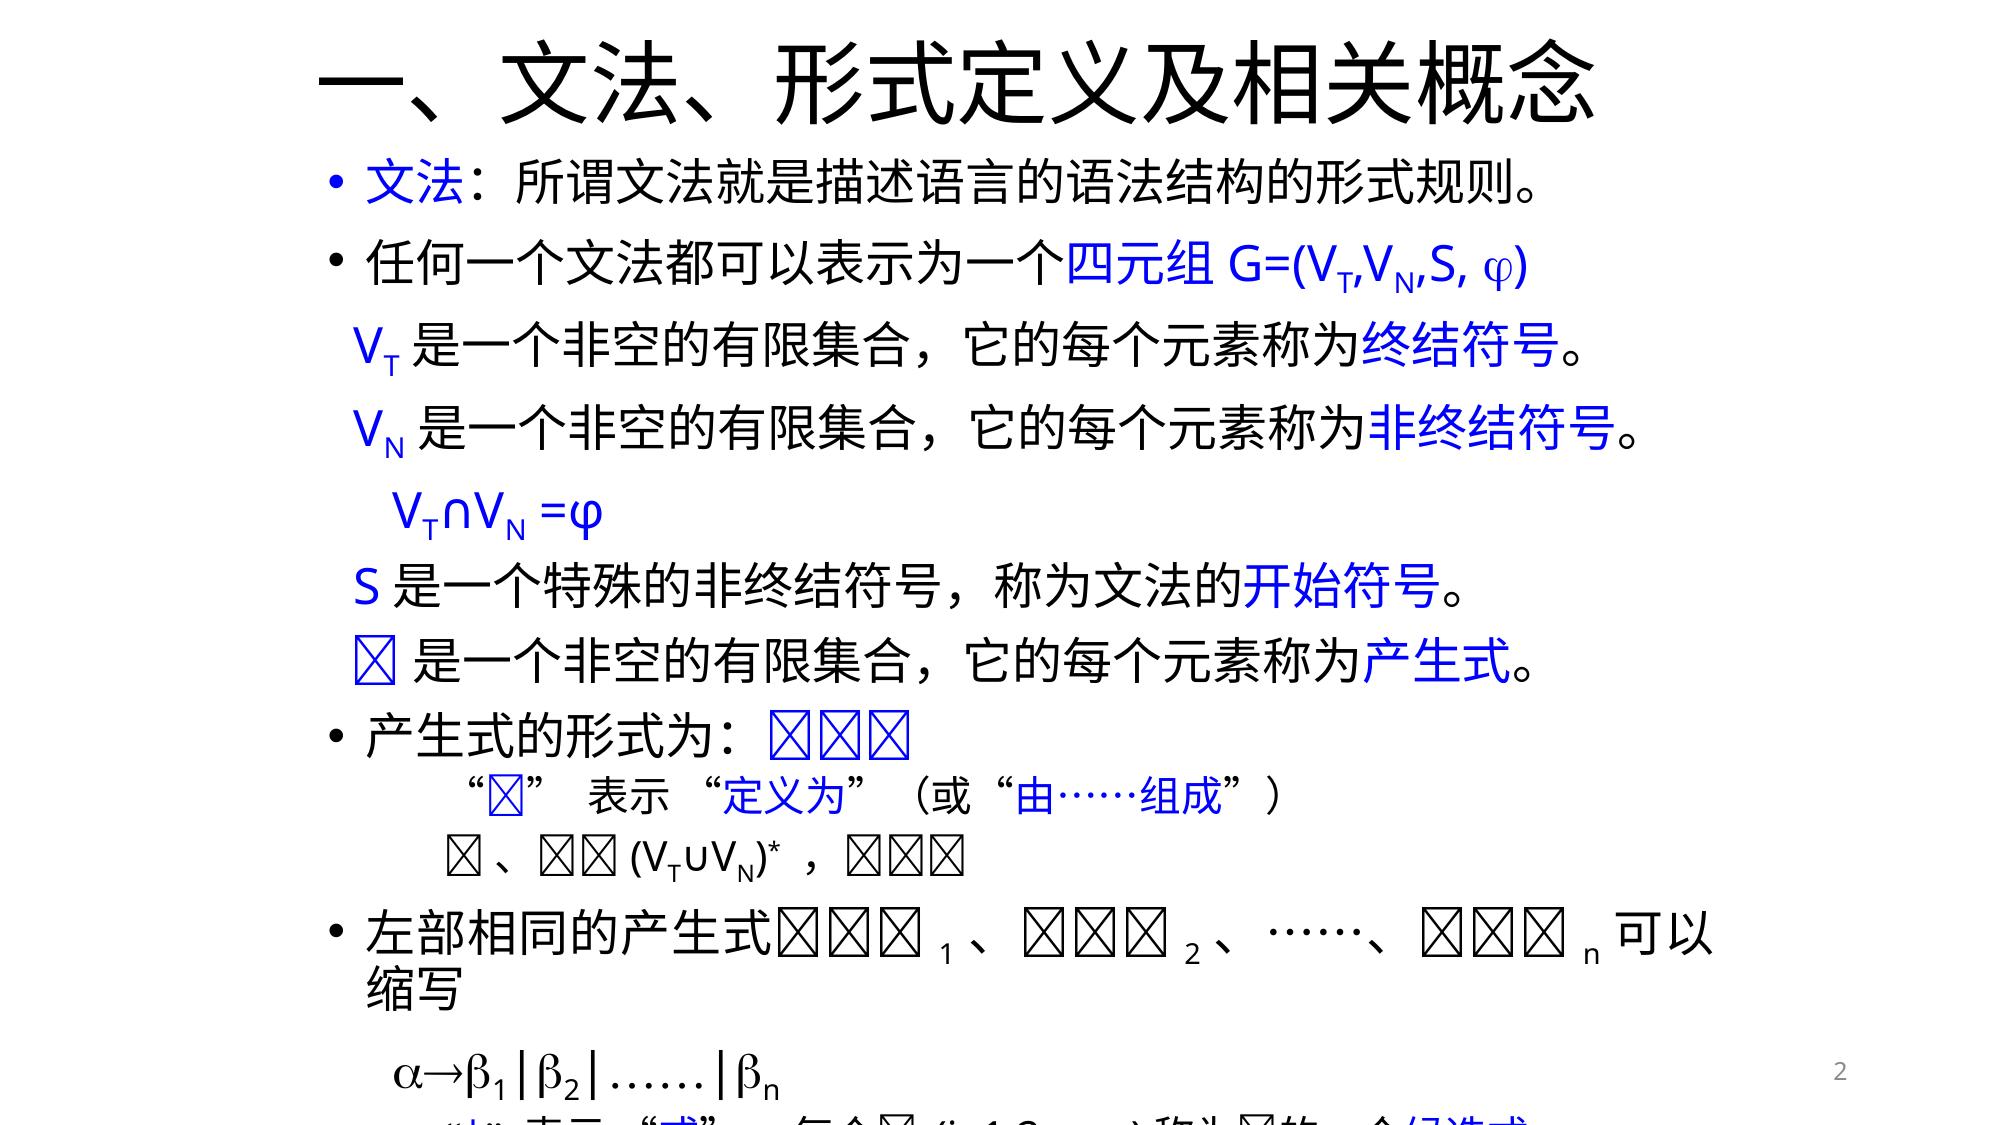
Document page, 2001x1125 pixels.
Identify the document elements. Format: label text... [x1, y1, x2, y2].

slide_number 2 [1412, 1042, 1863, 1103]
list 文法：所谓文法就是描述语言的语法结构的形式规则。 任何一个文法都可以表示为一个四元组G=(VT,VN,S, ) VT是一个非空的有限集合，它的每个元素称为终结符号。 VN是一个非空的有限集合，它的每个元素称为非终结符号。 VT∩VN =φ S是一个特殊的非终结符号，称为文法的开始符号。 是一个非空的有限集合，它的每个元素称为产生式。 产生式的形式为： “” 表示 “定义为”（或“由……组成”） 、(VT∪VN)* ， 左部相同的产生式1、2、……、n可以缩写 1|2|……|n “|” 表示 “或”， 每个i(i=1,2,…,n)称为的一个候选式 [312, 149, 1730, 1075]
title 一、文法、形式定义及相关概念 [300, 24, 1713, 150]
